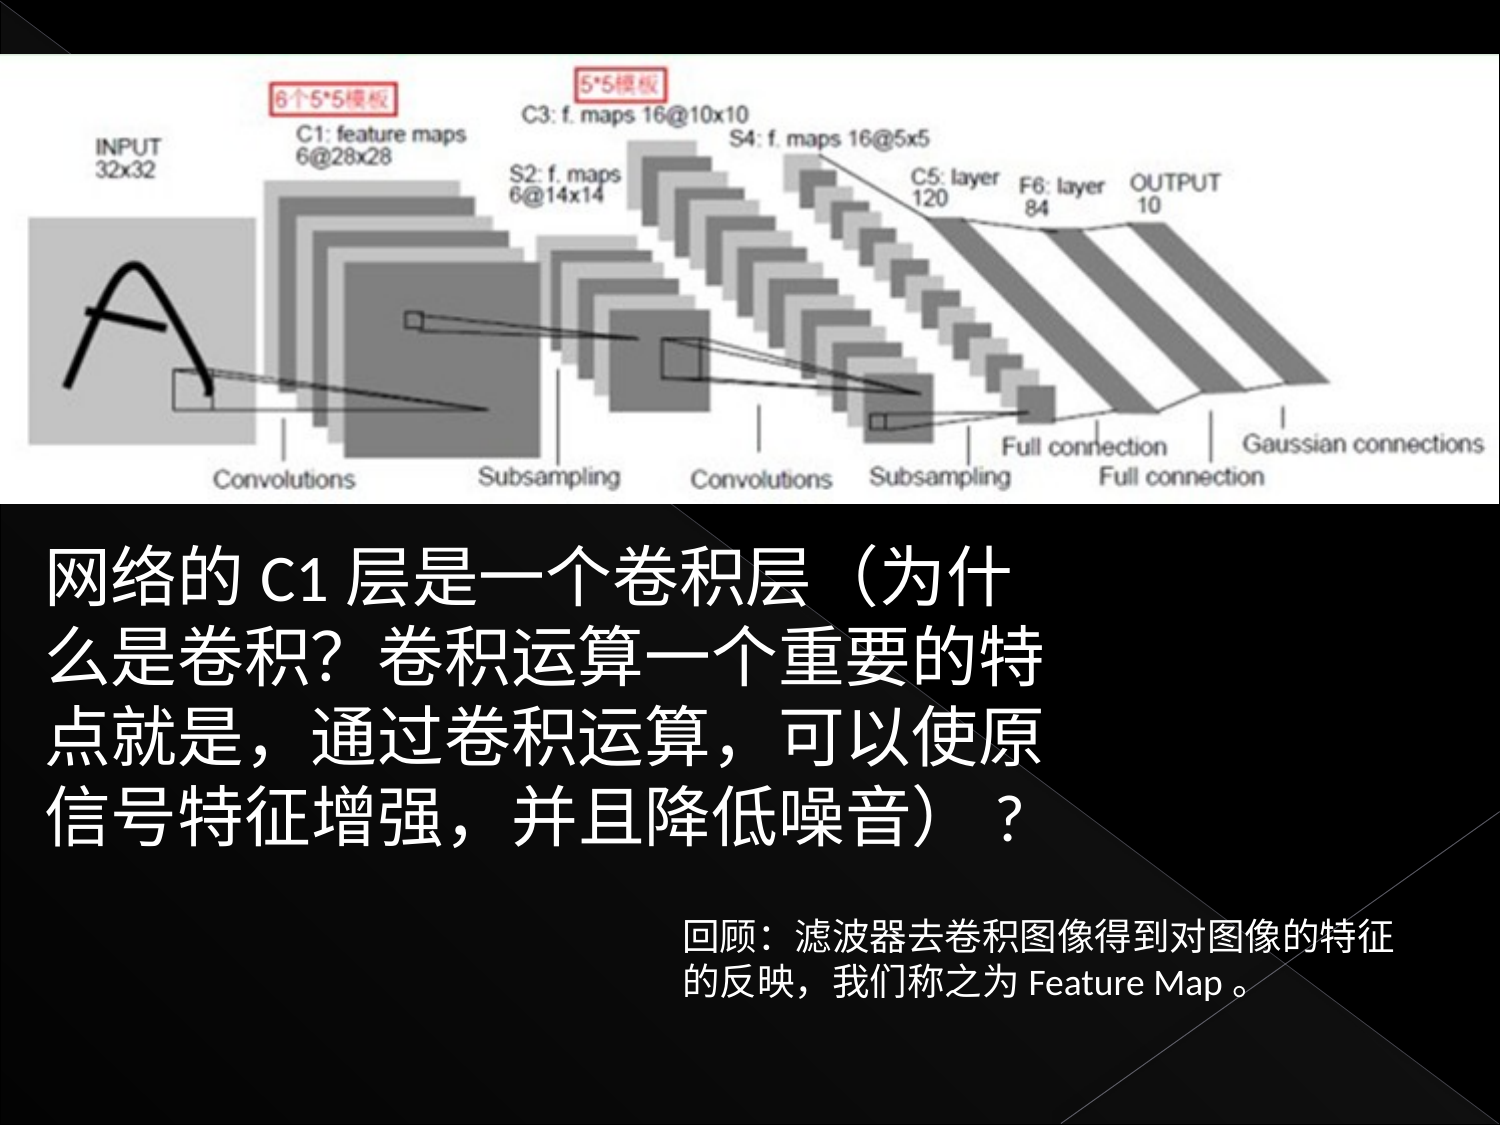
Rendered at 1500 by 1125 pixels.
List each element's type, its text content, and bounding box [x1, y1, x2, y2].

picture [0, 54, 1500, 504]
text_box 回顾：滤波器去卷积图像得到对图像的特征的反映，我们称之为Feature Map。 [667, 905, 1418, 1010]
text_box 网络的C1层是一个卷积层（为什么是卷积？卷积运算一个重要的特点就是，通过卷积运算，可以使原信号特征增强，并且降低噪音）? [29, 527, 1069, 862]
